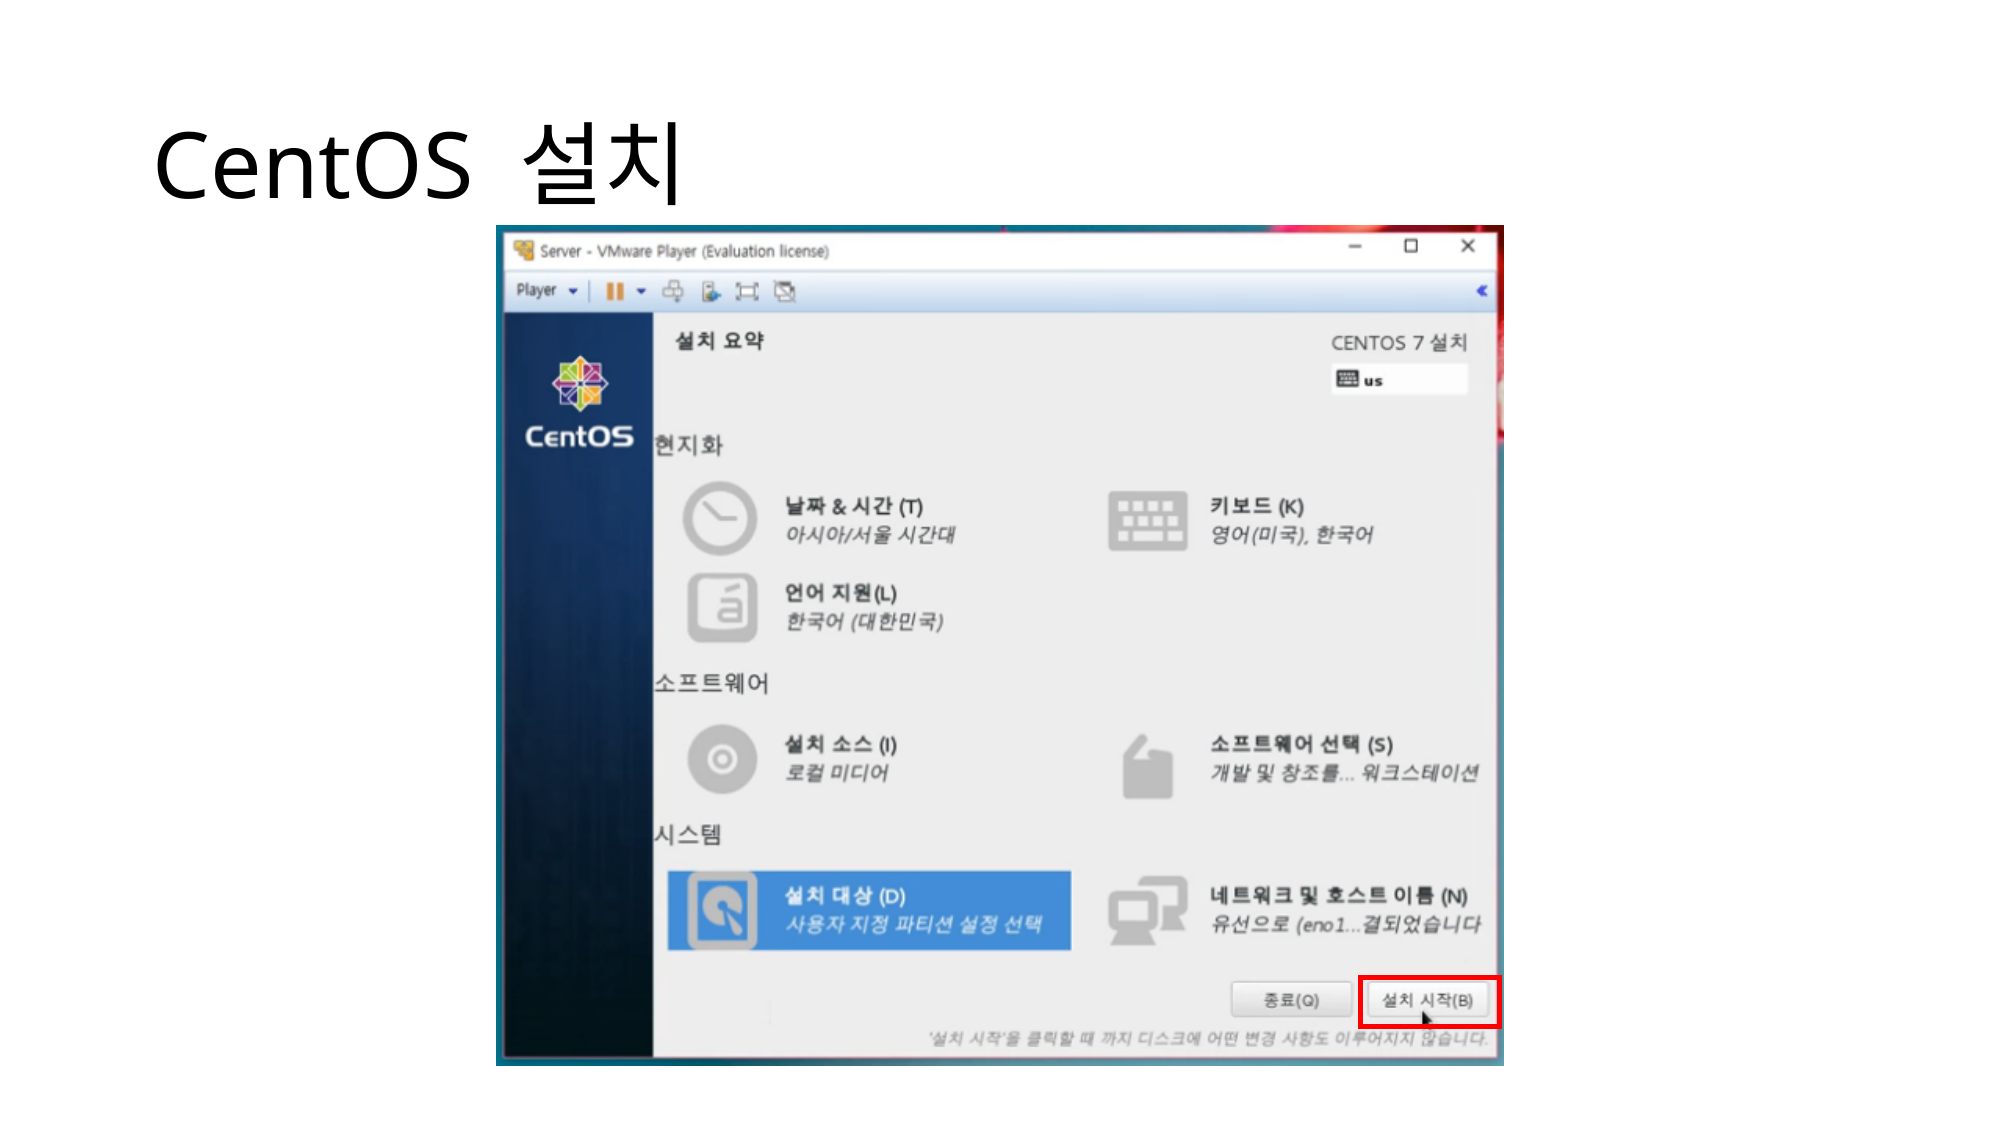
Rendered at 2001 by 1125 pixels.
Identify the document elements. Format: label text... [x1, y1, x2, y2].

picture [496, 225, 1504, 1066]
title CentOS 설치 [137, 59, 1863, 278]
picture [585, 1062, 596, 1066]
